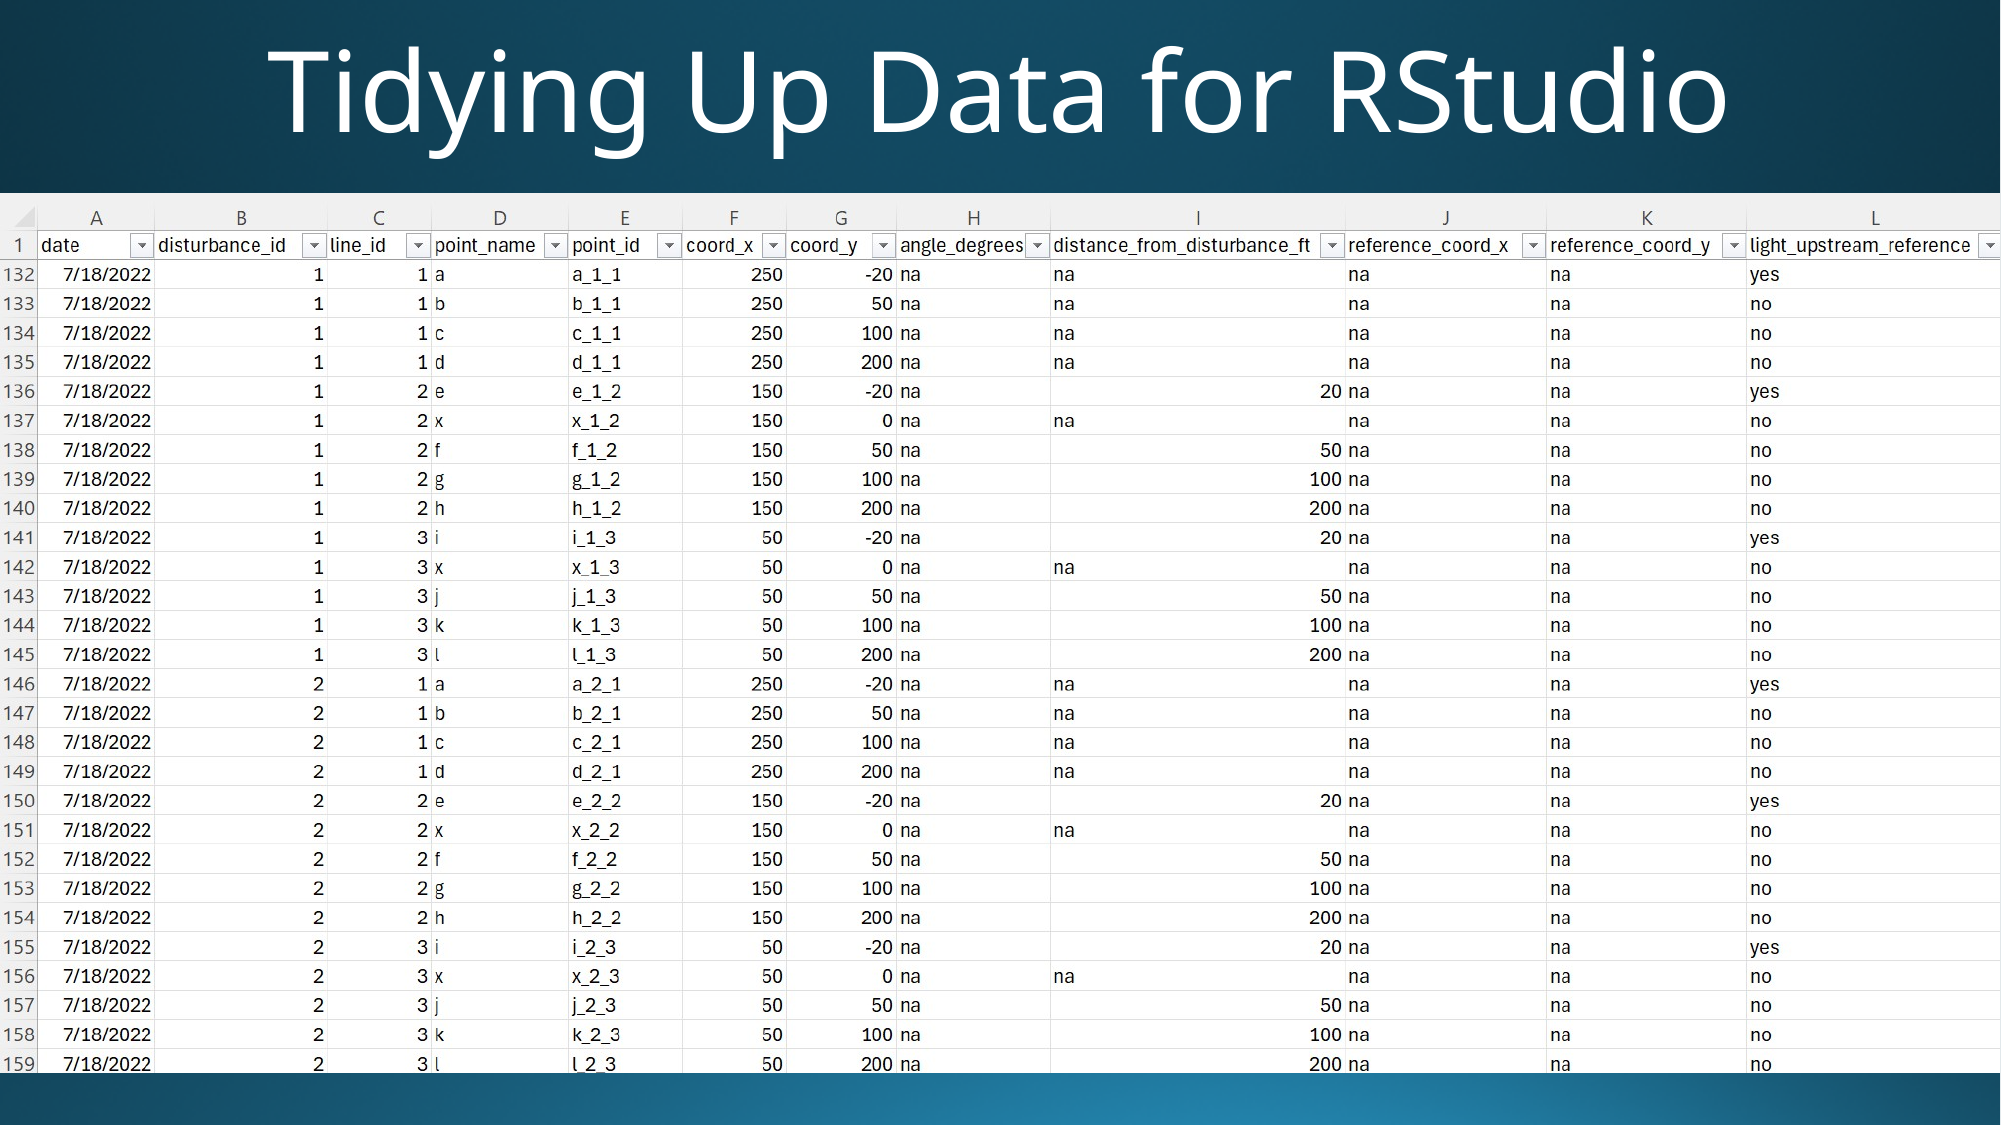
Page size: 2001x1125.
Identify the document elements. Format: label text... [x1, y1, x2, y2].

title Tidying Up Data for RStudio [137, 16, 1863, 176]
picture [0, 0, 2001, 1125]
